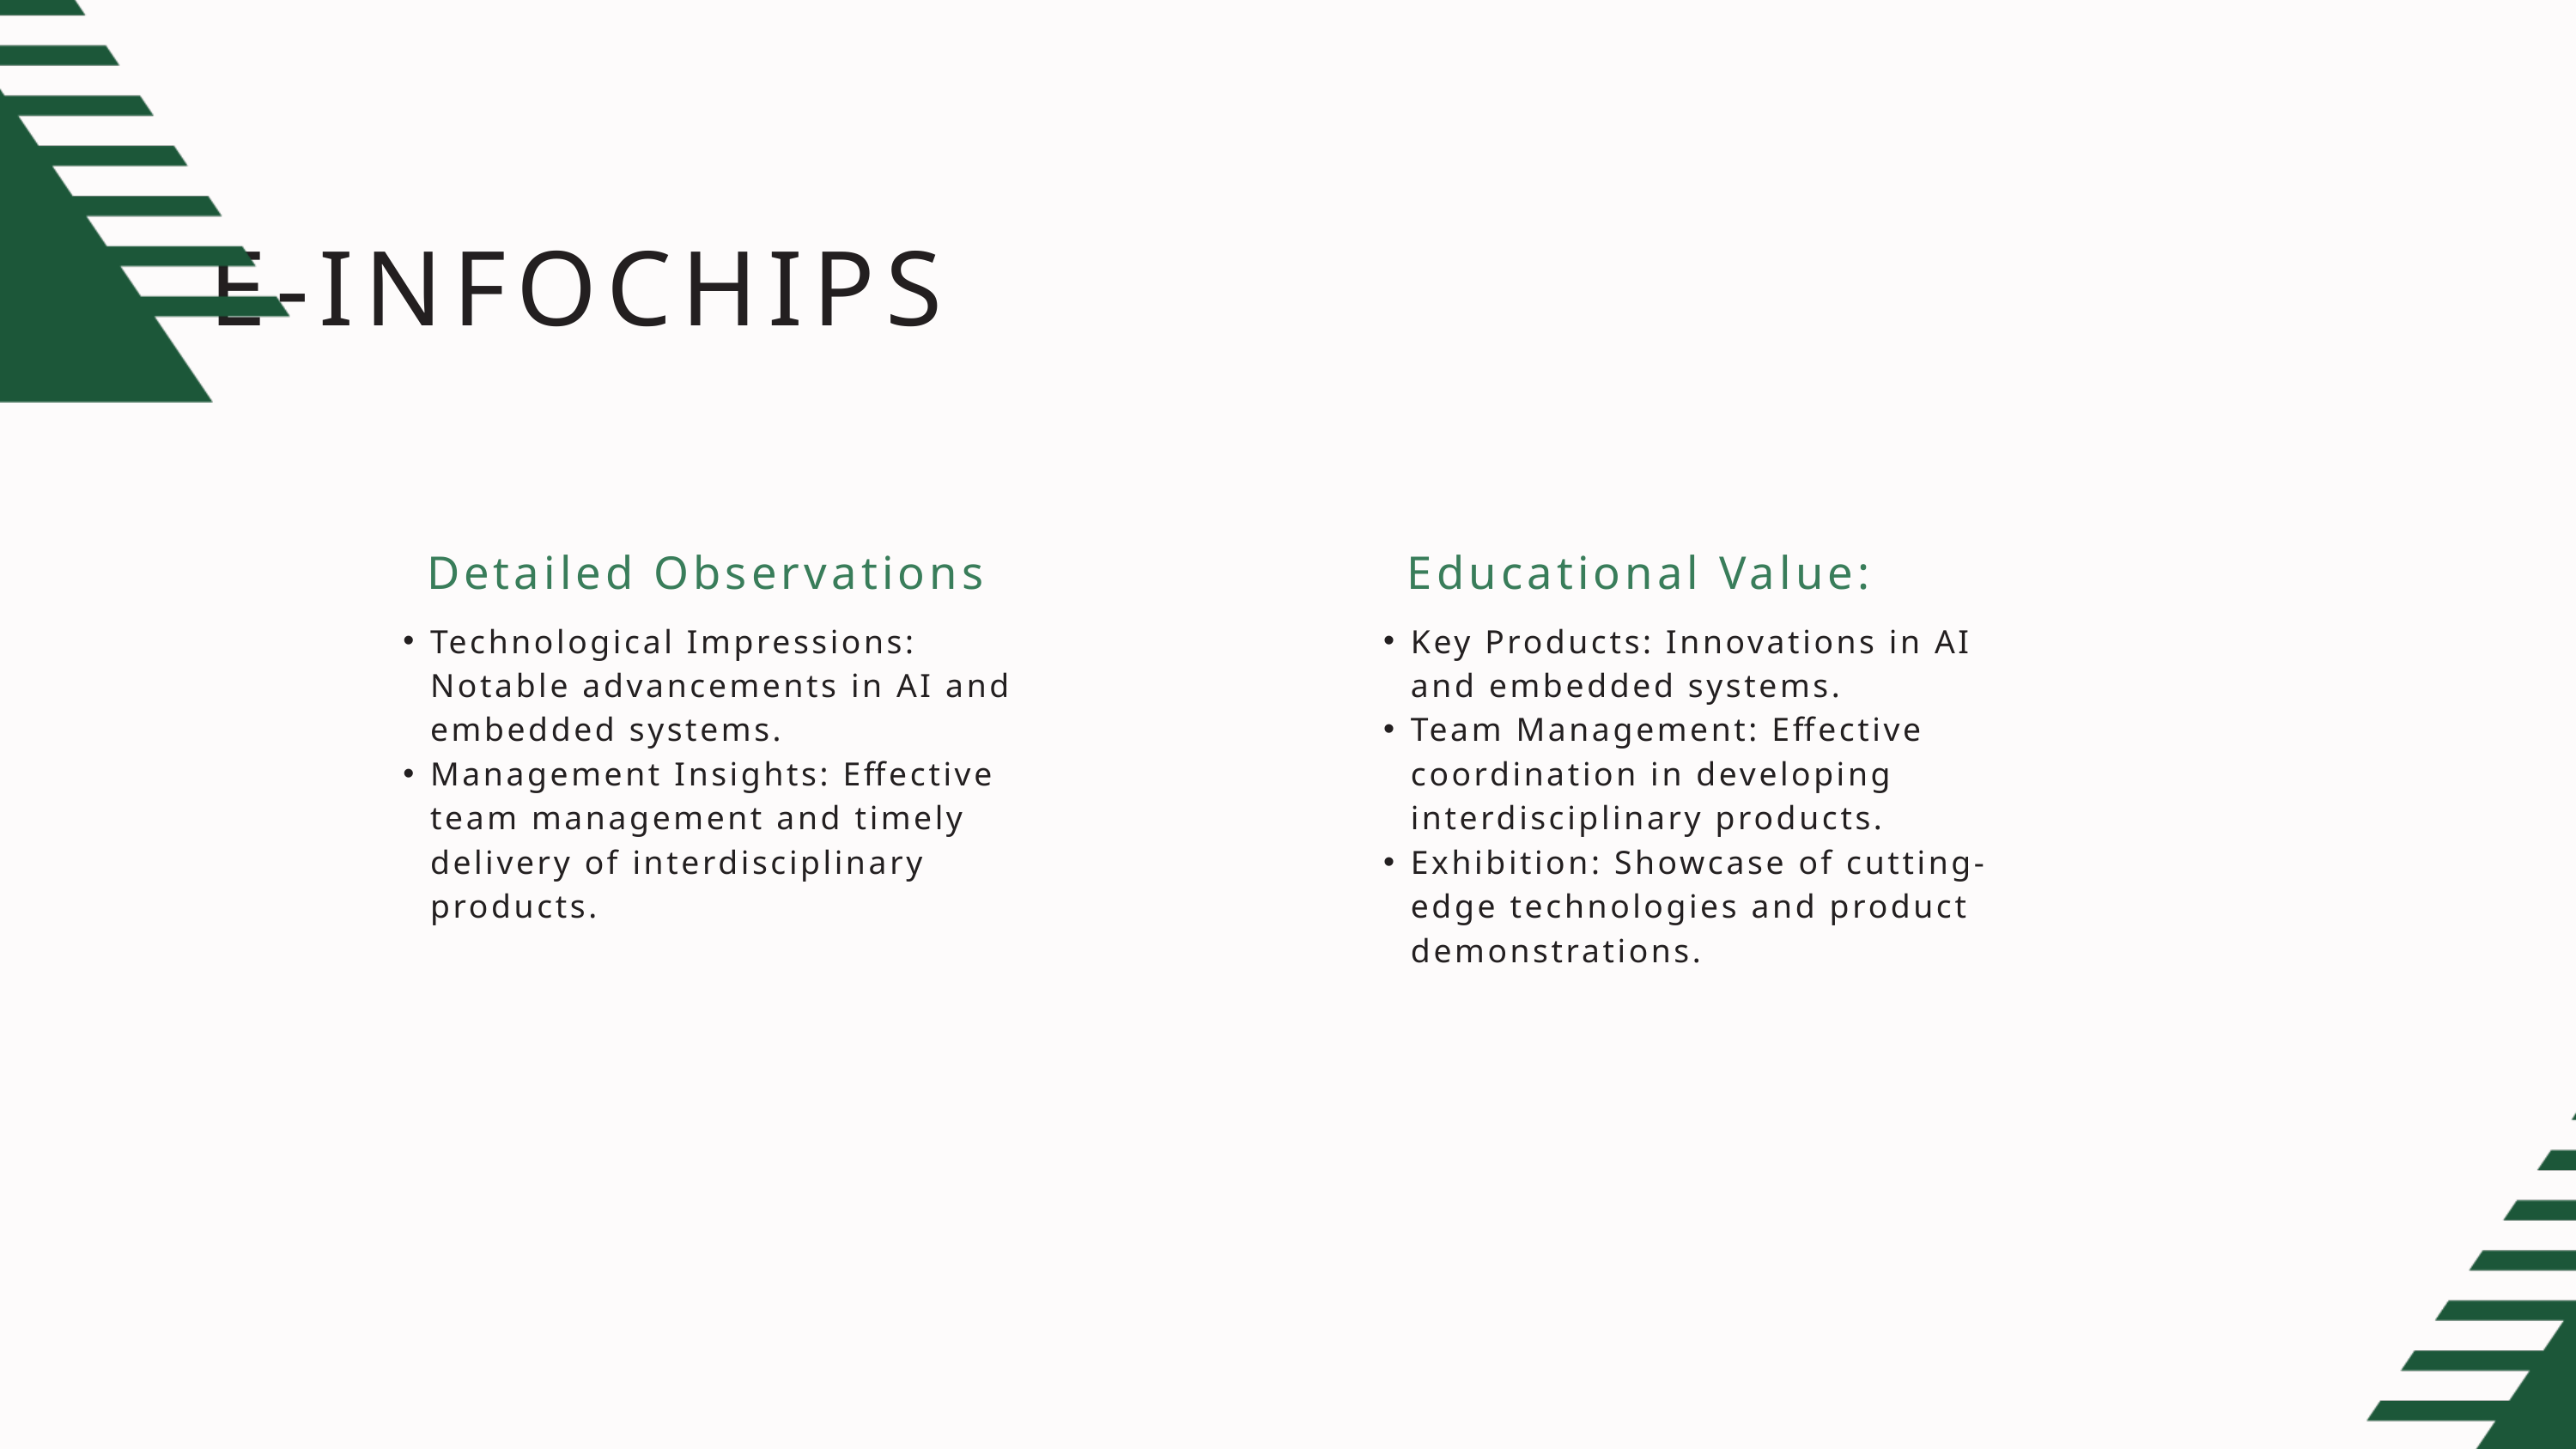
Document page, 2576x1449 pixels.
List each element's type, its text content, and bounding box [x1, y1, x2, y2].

text_box Key Products: Innovations in AI and embedded systems. Team Management: Effective coordination in developing interdisciplinary products. Exhibition: Showcase of cutting-edge technologies and product demonstrations. [1356, 615, 2048, 1013]
text_box E-INFOCHIPS [290, 203, 1252, 347]
text_box Detailed Observations [427, 536, 1067, 598]
text_box Technological Impressions: Notable advancements in AI and embedded systems. Management Insights: Effective team management and timely delivery of interdisciplinary products. [375, 615, 1067, 925]
text_box [2299, 1092, 2576, 1449]
text_box [0, 0, 290, 403]
text_box Educational Value: [1406, 536, 1961, 661]
